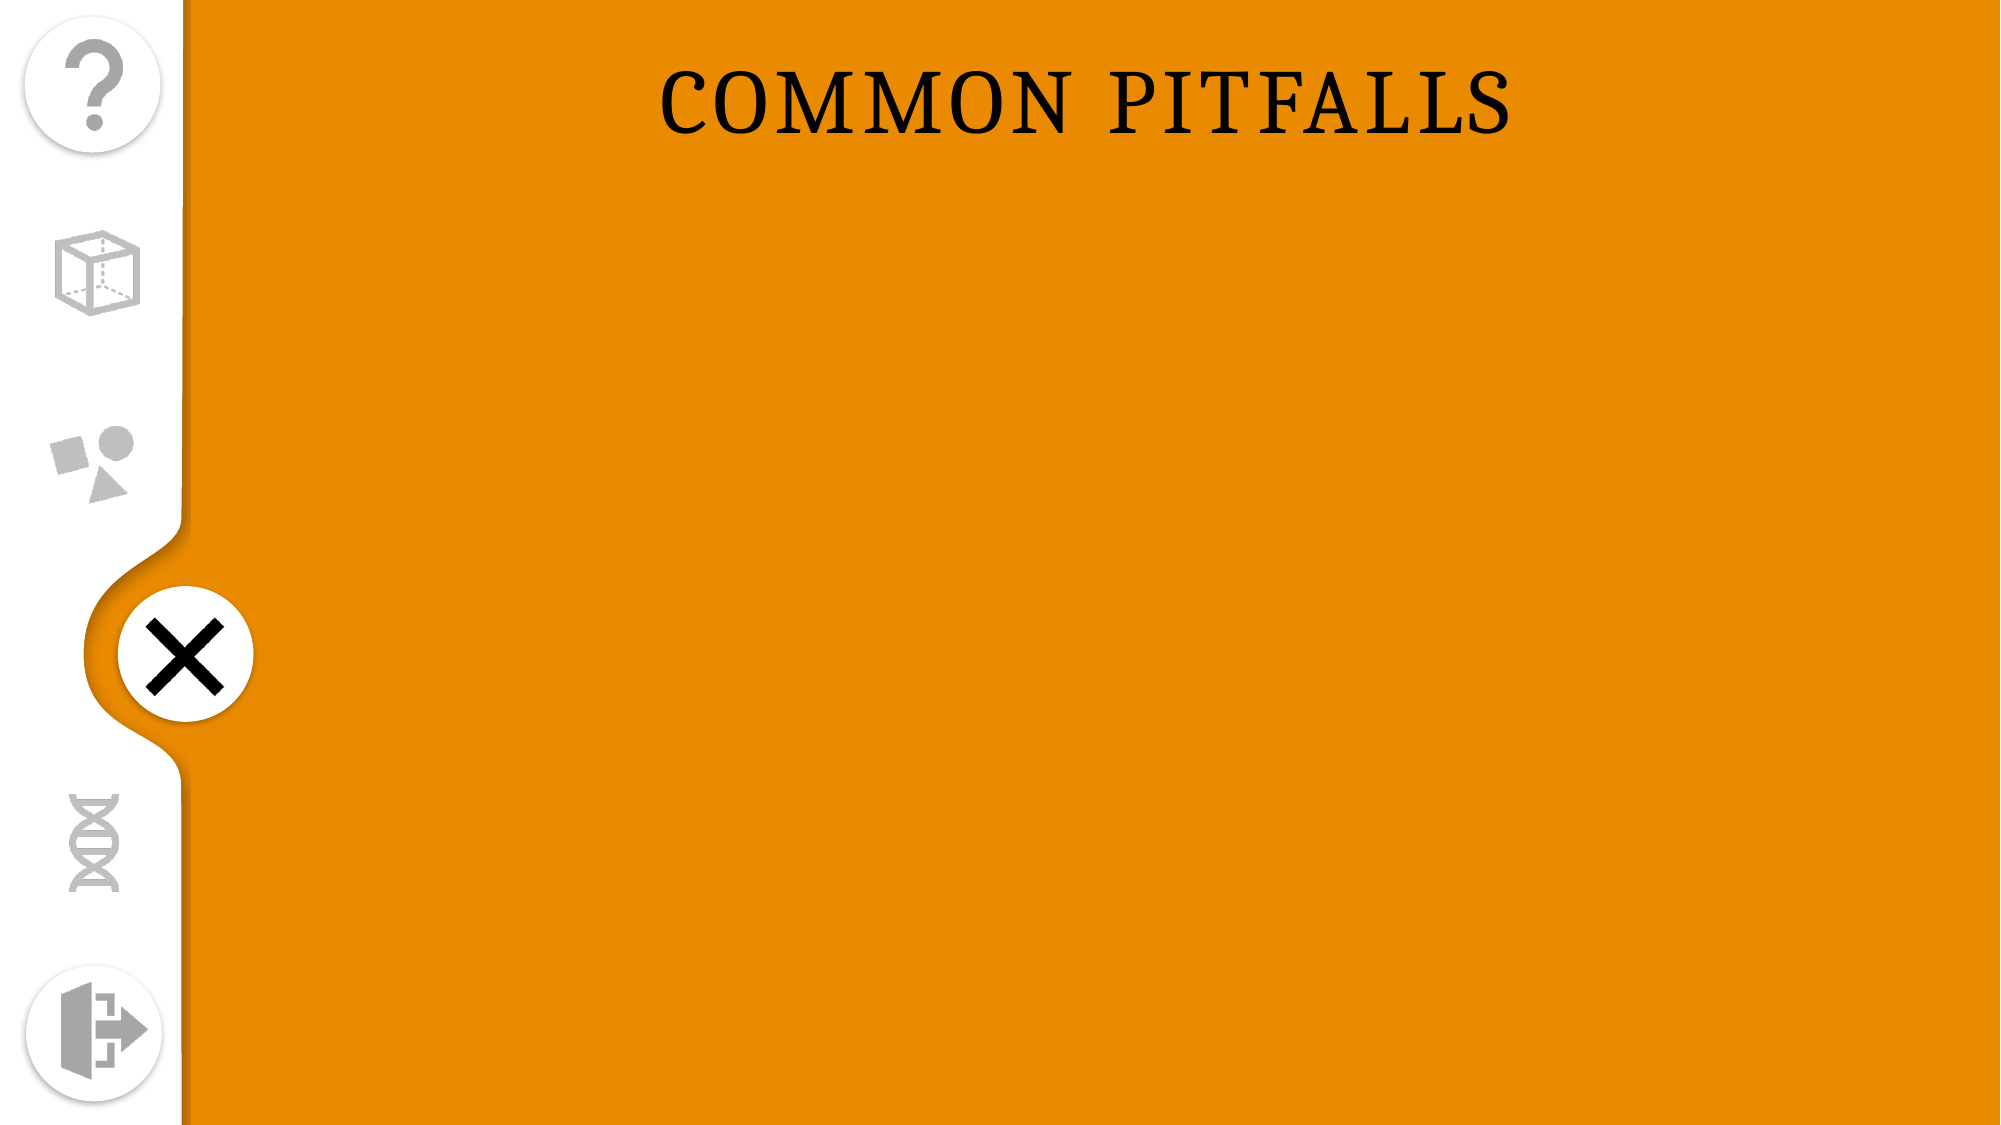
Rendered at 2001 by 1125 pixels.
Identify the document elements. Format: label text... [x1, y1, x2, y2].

text_box [0, 0, 184, 1125]
picture [43, 219, 151, 327]
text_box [24, 16, 161, 153]
picture [40, 789, 148, 897]
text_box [117, 585, 254, 723]
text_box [25, 965, 163, 1102]
text_box Common pitfalls [185, 3, 1986, 191]
picture [38, 410, 145, 518]
